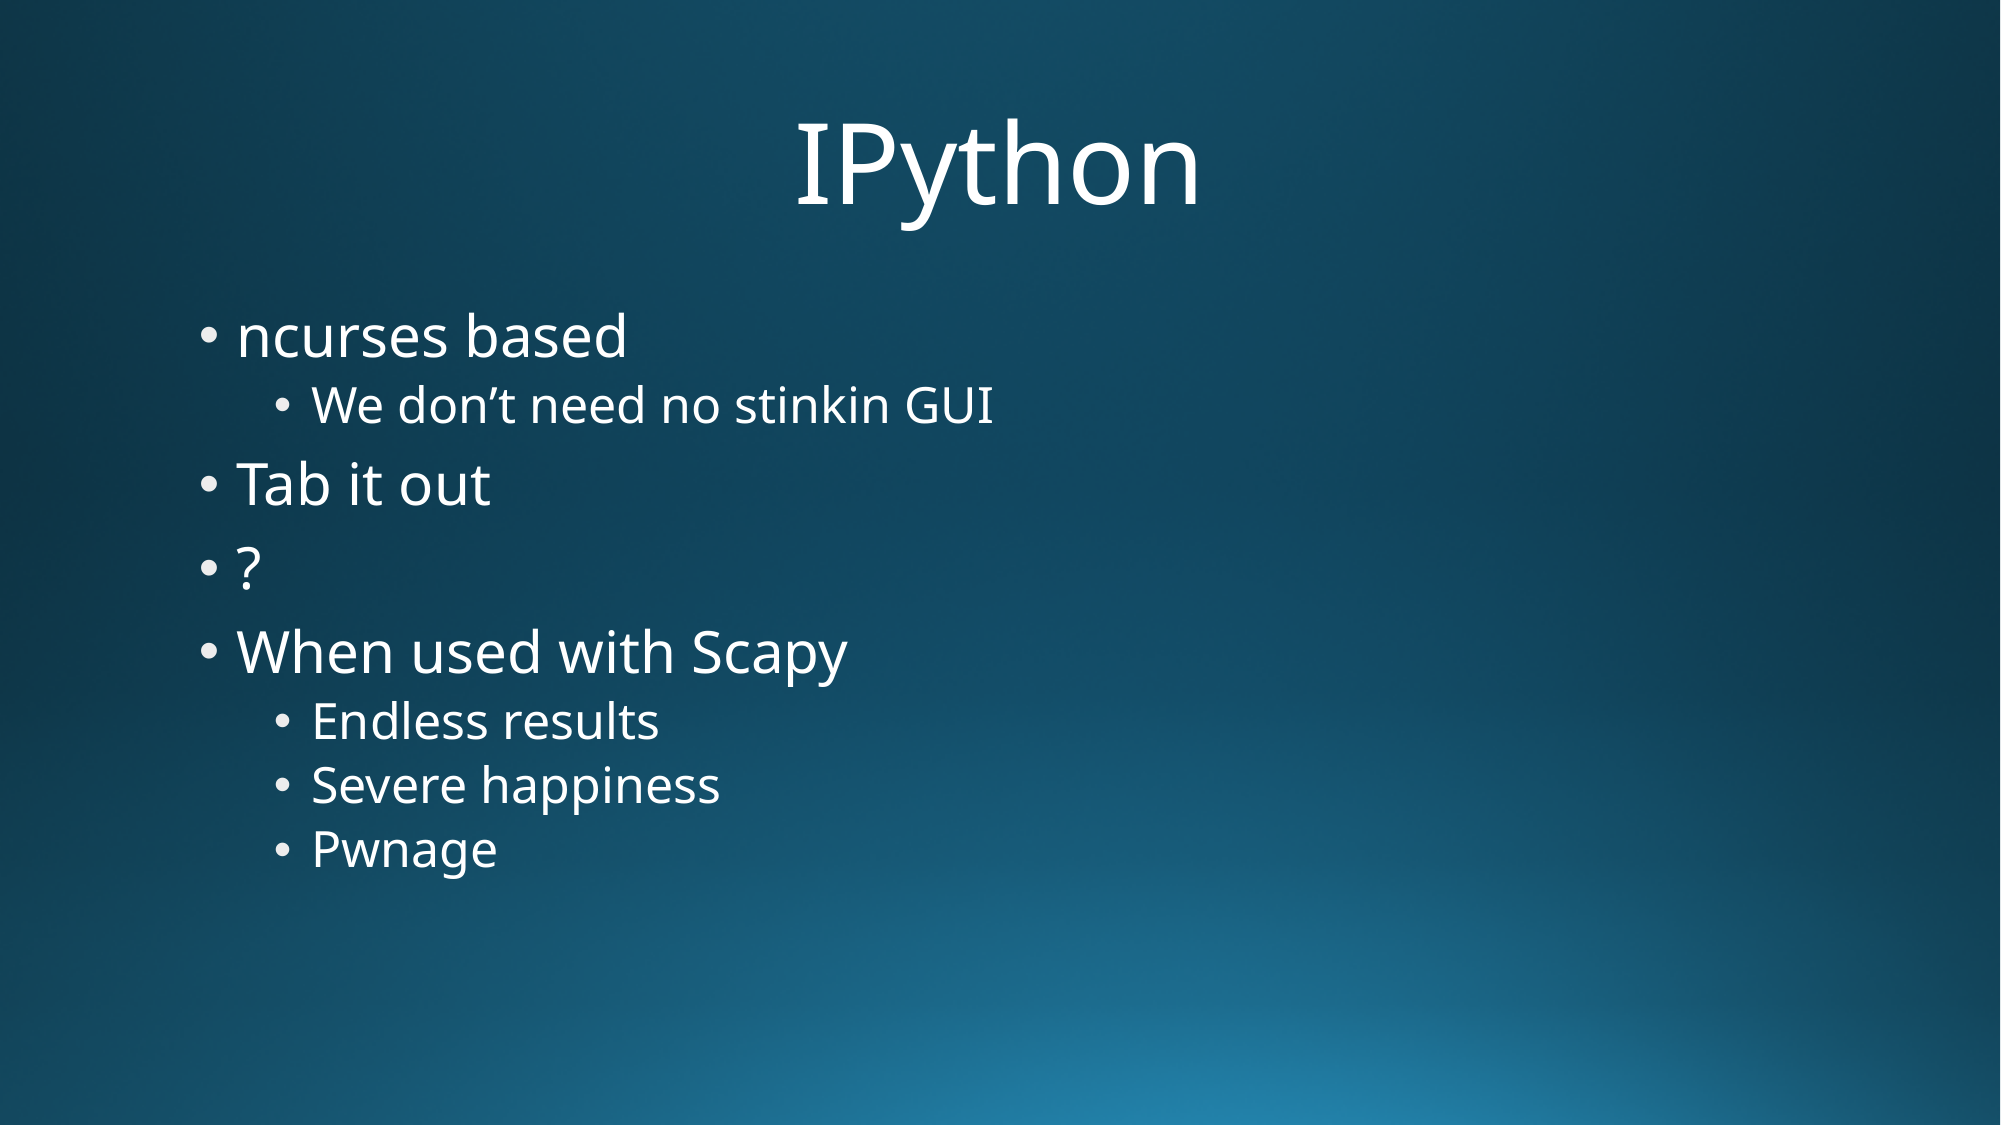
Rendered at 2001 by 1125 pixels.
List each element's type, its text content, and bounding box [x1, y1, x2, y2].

list ncurses based We don’t need no stinkin GUI Tab it out ? When used with Scapy Endless results Severe happiness Pwnage [183, 299, 1863, 1014]
picture [0, 0, 2001, 1125]
title IPython [137, 59, 1863, 278]
